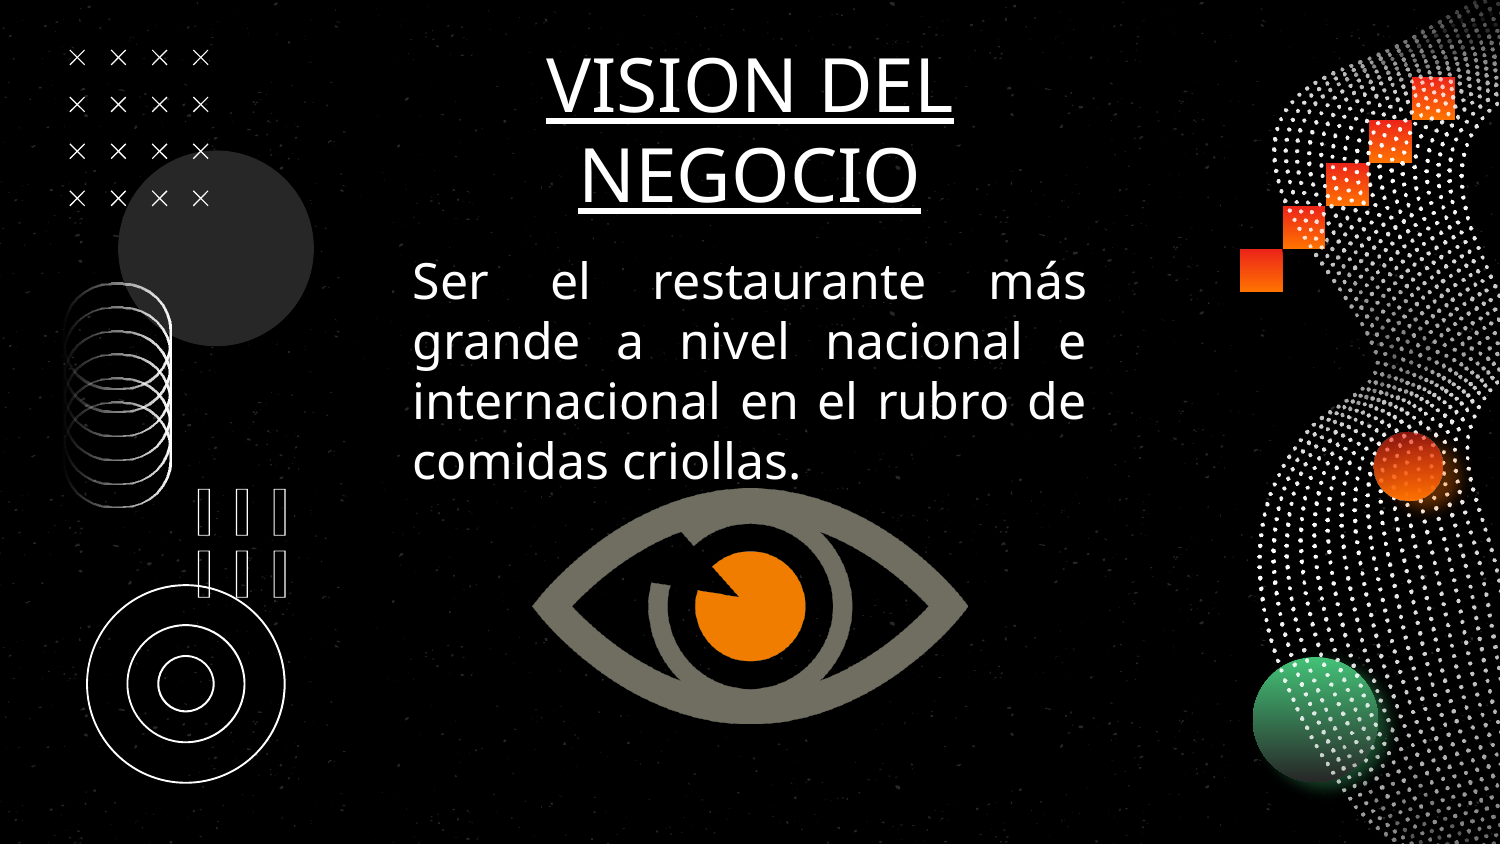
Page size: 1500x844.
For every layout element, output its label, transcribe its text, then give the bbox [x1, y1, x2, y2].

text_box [4, 340, 230, 450]
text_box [1256, 0, 1500, 844]
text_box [85, 583, 286, 784]
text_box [1239, 77, 1251, 293]
title Ser el restaurante más grande a nivel nacional e internacional en el rubro de comidas criollas. [397, 234, 1103, 437]
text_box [197, 488, 286, 583]
text_box [118, 150, 314, 345]
picture [532, 488, 968, 725]
title VISION DEL NEGOCIO [427, 88, 1073, 167]
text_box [60, 58, 218, 198]
